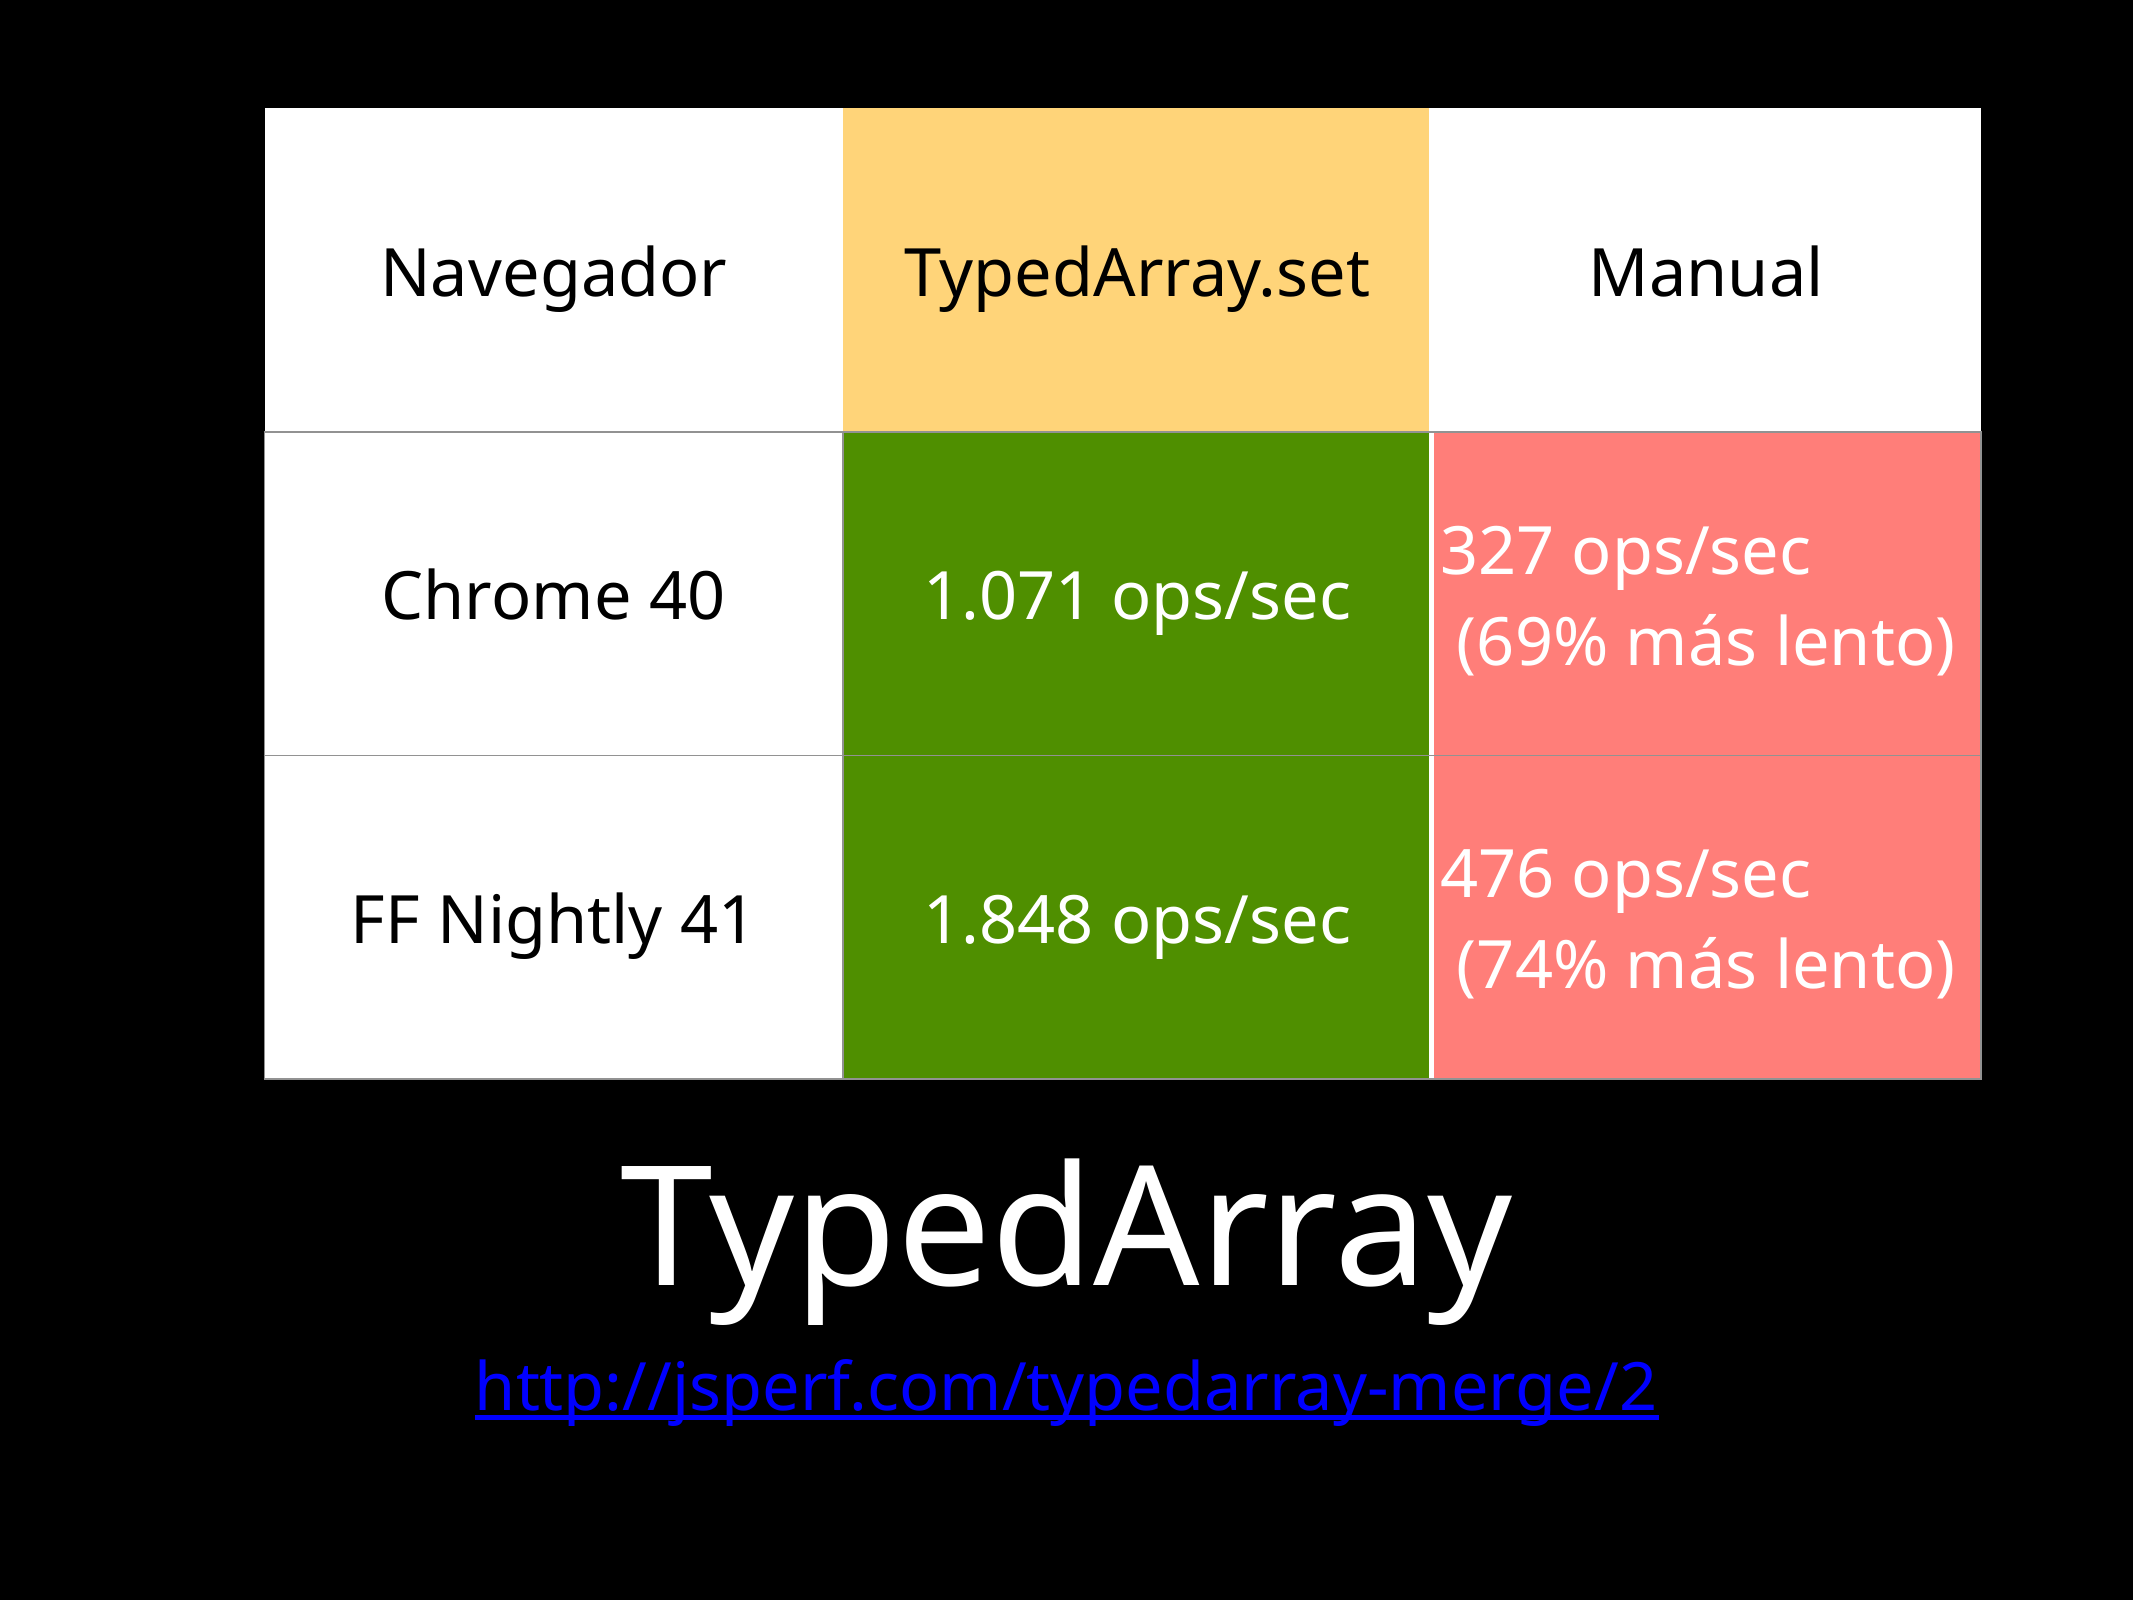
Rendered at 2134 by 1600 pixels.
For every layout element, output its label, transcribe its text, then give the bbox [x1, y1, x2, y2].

table_cell 327 ops/sec (69% más lento) [1434, 433, 1980, 755]
table_header TypedArray.set [843, 108, 1429, 431]
table_cell 1.848 ops/sec [844, 756, 1429, 1078]
title TypedArray [207, 1101, 1926, 1336]
table_cell FF Nightly 41 [265, 756, 842, 1078]
table_header Navegador [265, 108, 843, 431]
table_cell 1.071 ops/sec [844, 433, 1429, 755]
table_cell Chrome 40 [265, 433, 842, 755]
list http://jsperf.com/typedarray-merge/2 [207, 1343, 1926, 1530]
table_header Manual [1434, 108, 1981, 431]
table_cell 476 ops/sec (74% más lento) [1434, 756, 1980, 1078]
